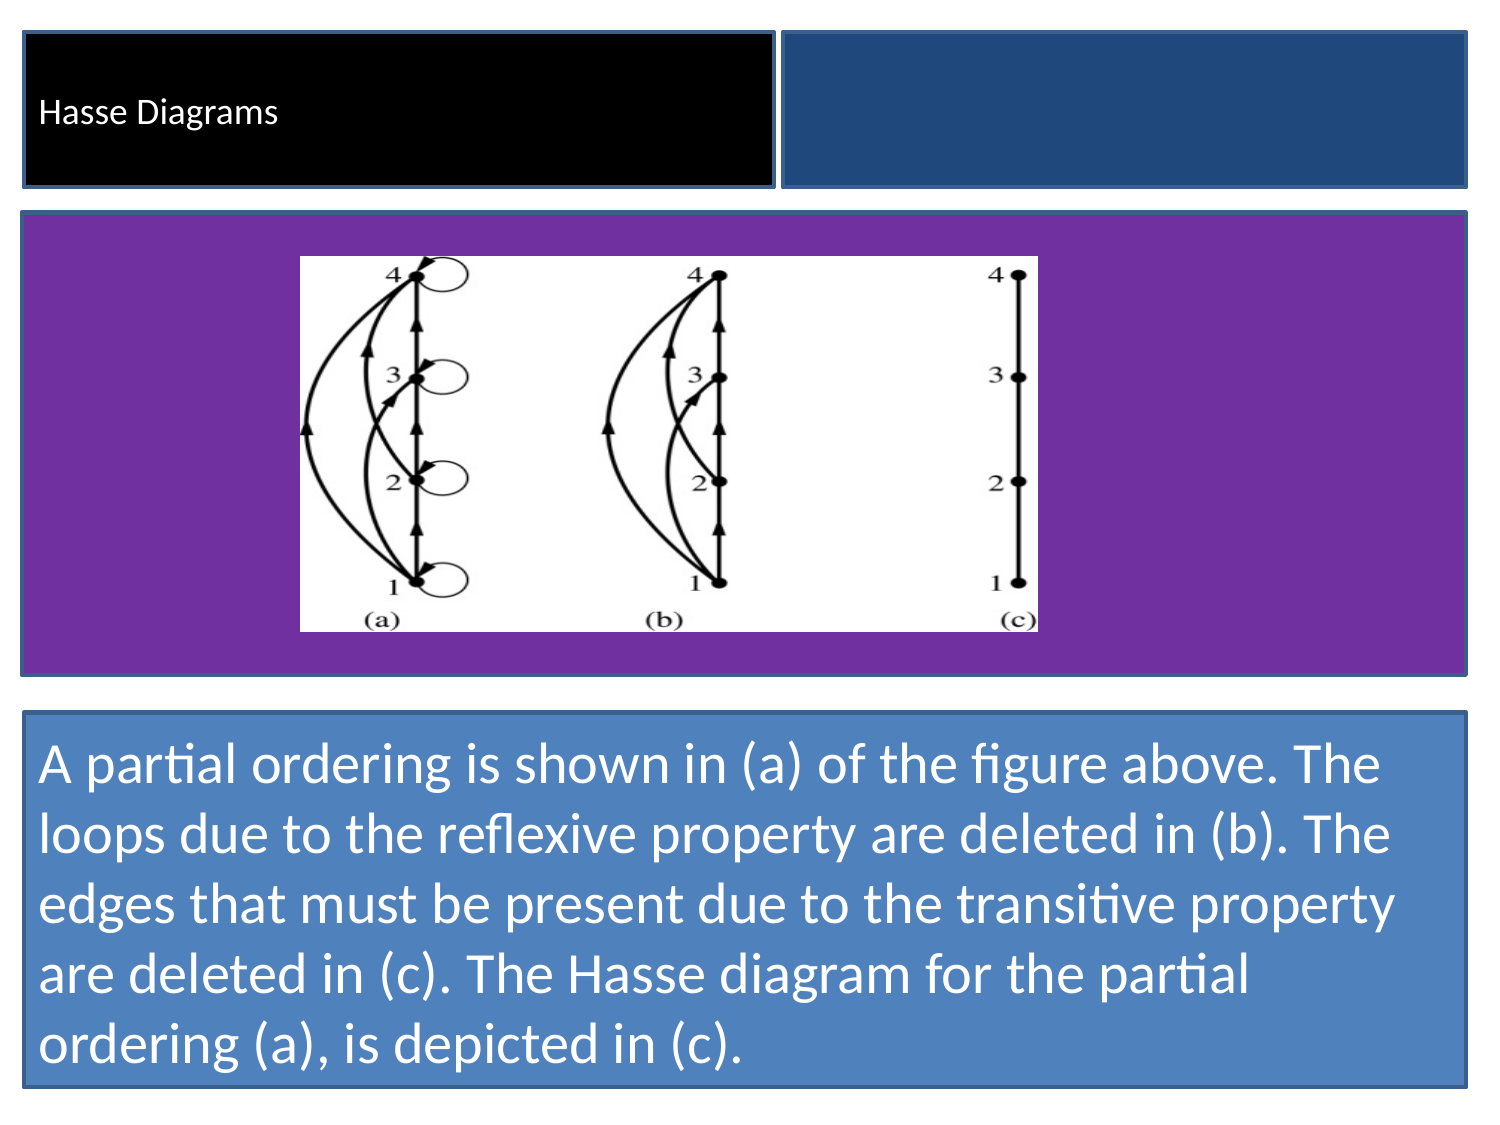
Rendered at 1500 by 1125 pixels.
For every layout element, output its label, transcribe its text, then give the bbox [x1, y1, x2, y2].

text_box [23, 31, 1467, 188]
text_box A partial ordering is shown in (a) of the figure above. The loops due to the reflexive property are deleted in (b). The edges that must be present due to the transitive property are deleted in (c). The Hasse diagram for the partial ordering (a), is depicted in (c). [22, 710, 1468, 1089]
text_box [20, 210, 1468, 677]
picture [299, 255, 1038, 632]
